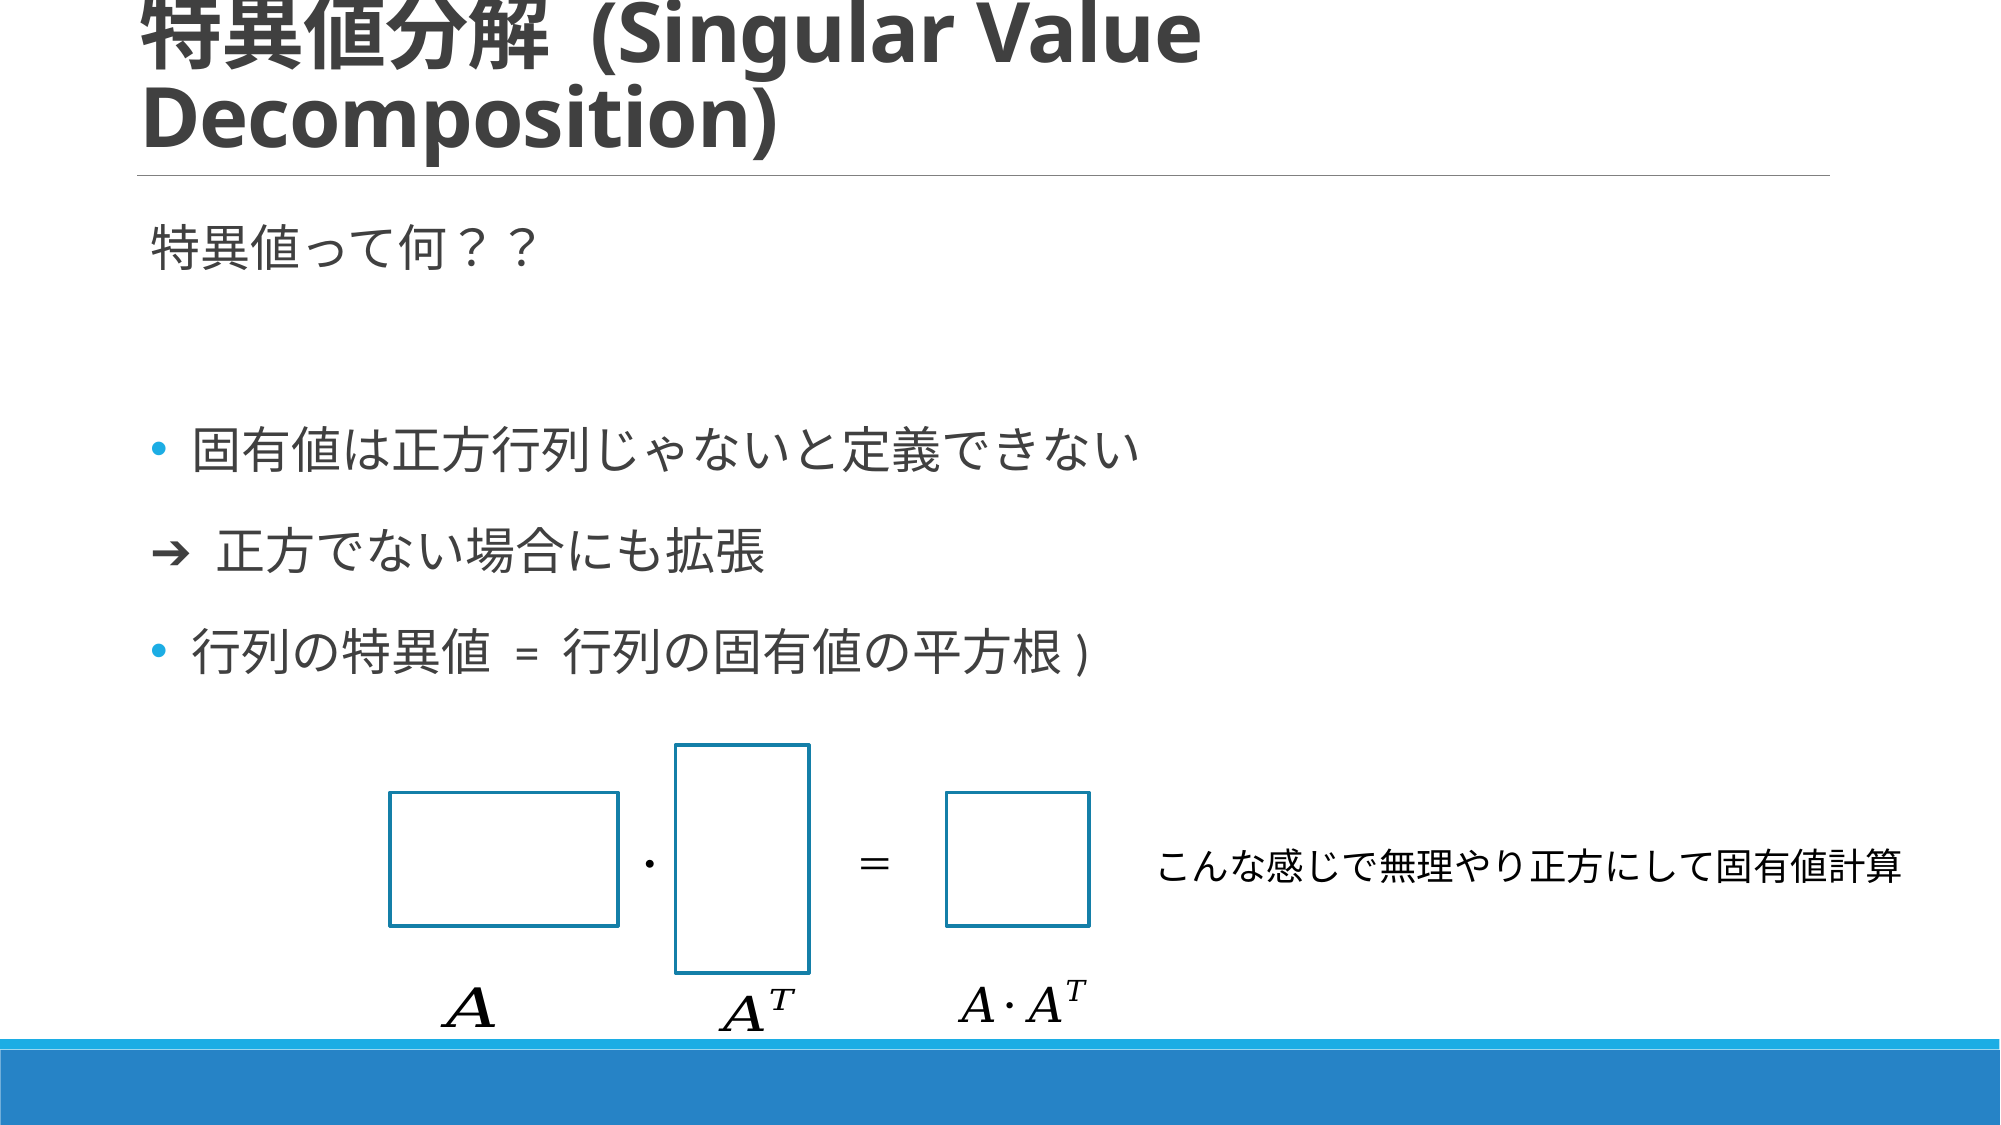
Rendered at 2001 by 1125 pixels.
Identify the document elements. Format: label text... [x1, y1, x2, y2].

title 特異値分解 (Singular Value Decomposition) [124, 52, 1840, 173]
text_box ＝ [841, 833, 909, 894]
text_box ・ [616, 833, 684, 894]
text_box [674, 743, 811, 975]
text_box [945, 791, 1091, 928]
text_box [388, 791, 620, 928]
text_box こんな感じで無理やり正方にして固有値計算 [1139, 835, 1918, 896]
